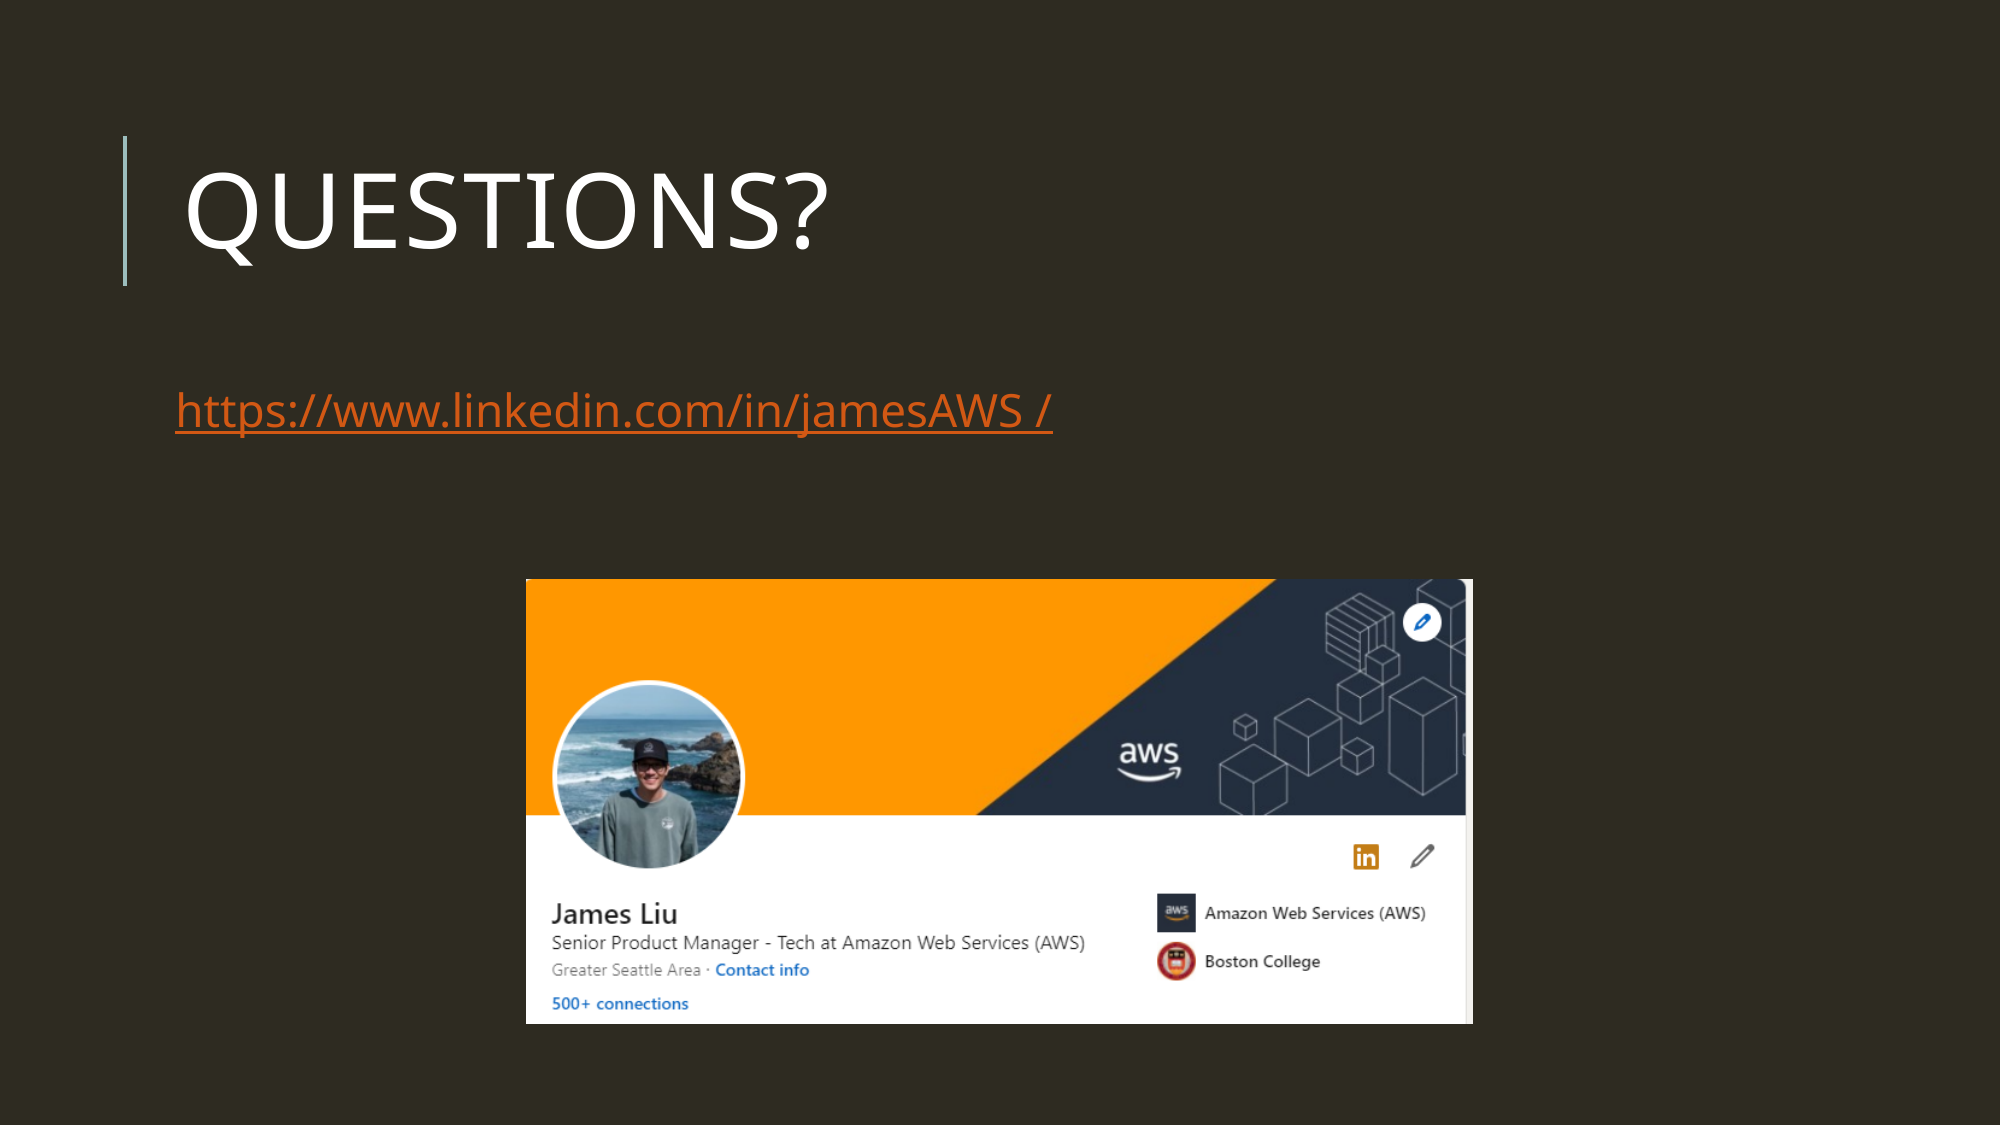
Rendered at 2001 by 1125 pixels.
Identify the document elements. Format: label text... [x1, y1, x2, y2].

picture [526, 579, 1473, 1024]
list https://www.linkedin.com/in/jamesAWS / [168, 375, 1763, 1035]
title Questions? [168, 96, 1763, 342]
